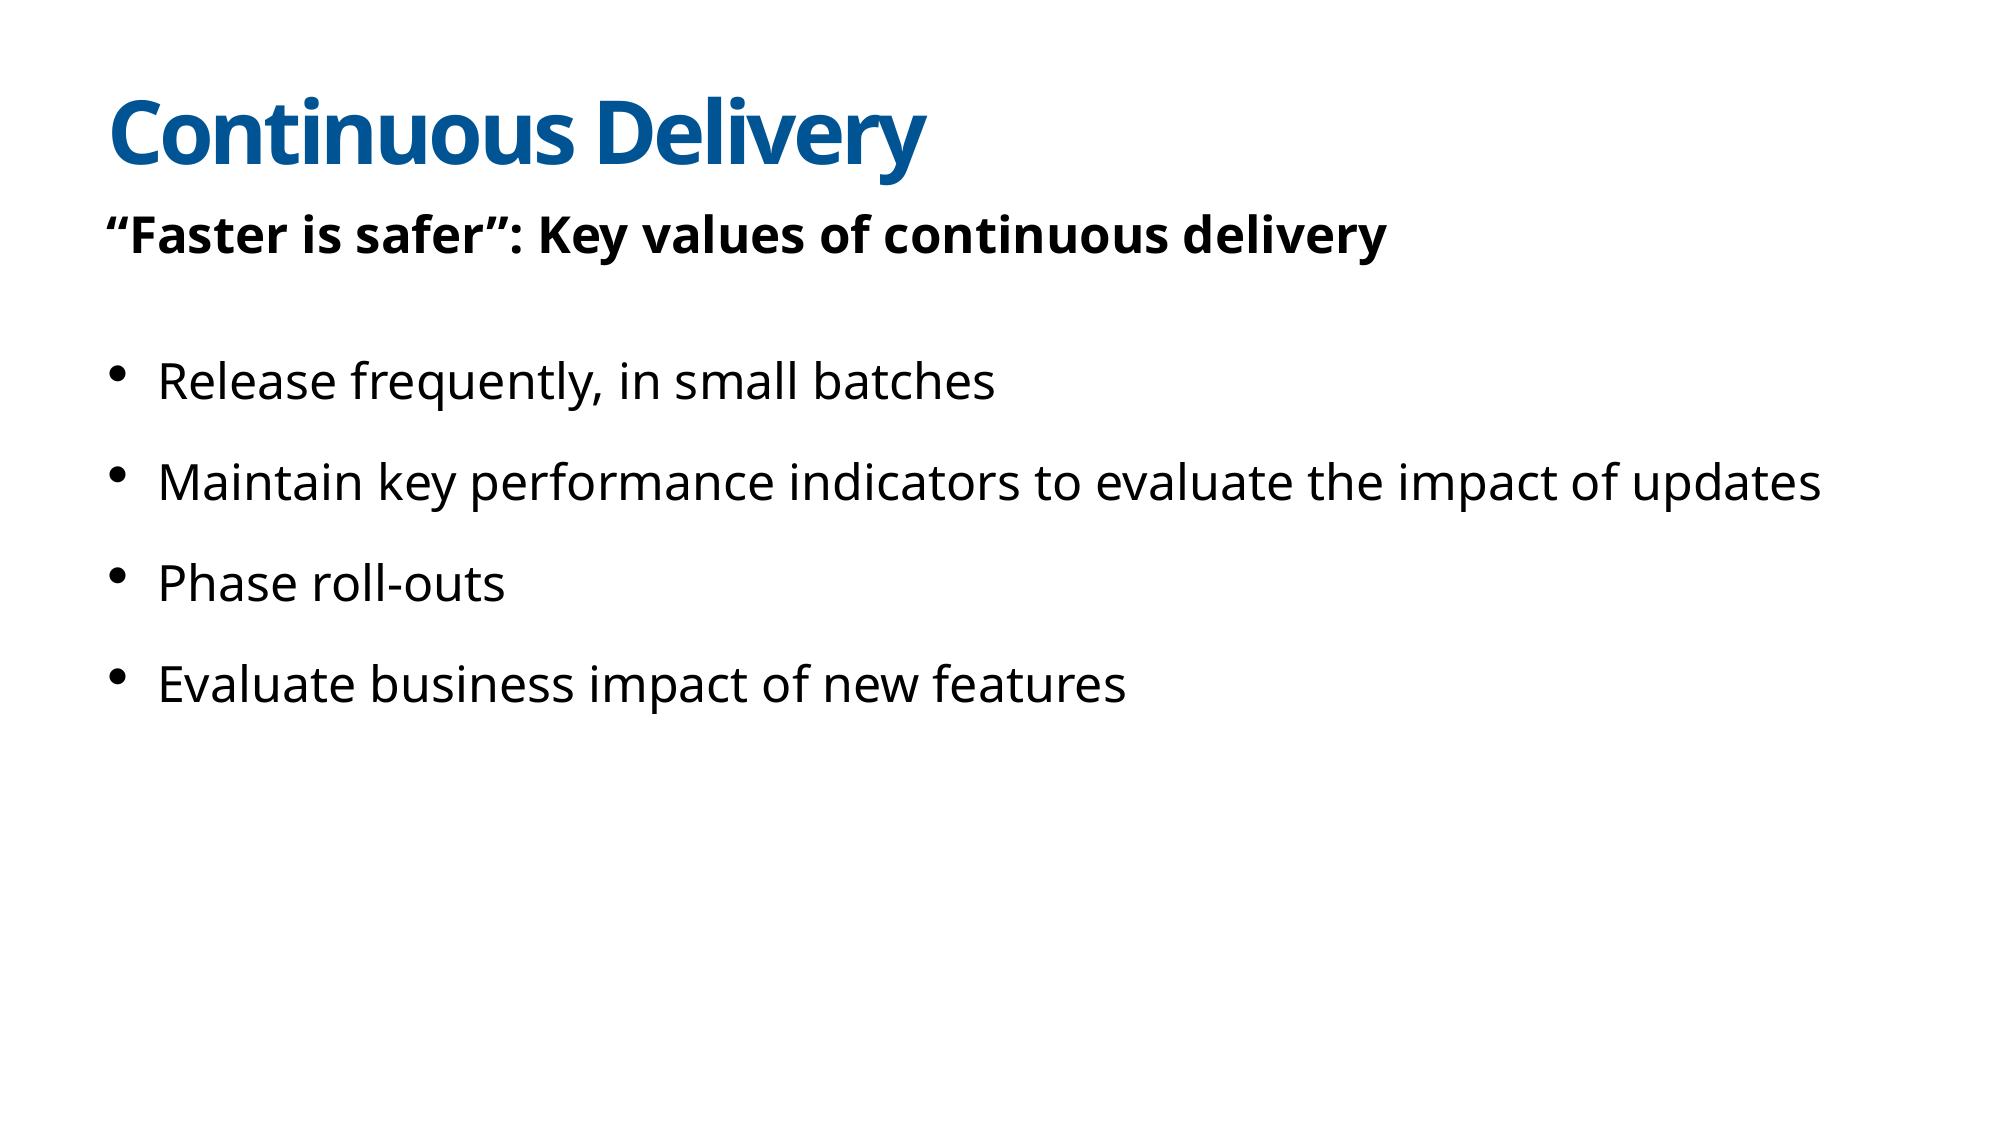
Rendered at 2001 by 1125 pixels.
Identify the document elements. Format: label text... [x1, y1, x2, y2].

list “Faster is safer”: Key values of continuous delivery [98, 194, 1902, 272]
list Release frequently, in small batches Maintain key performance indicators to evaluate the impact of updates Phase roll-outs Evaluate business impact of new features [98, 347, 1902, 1027]
title Continuous Delivery [98, 87, 1902, 194]
